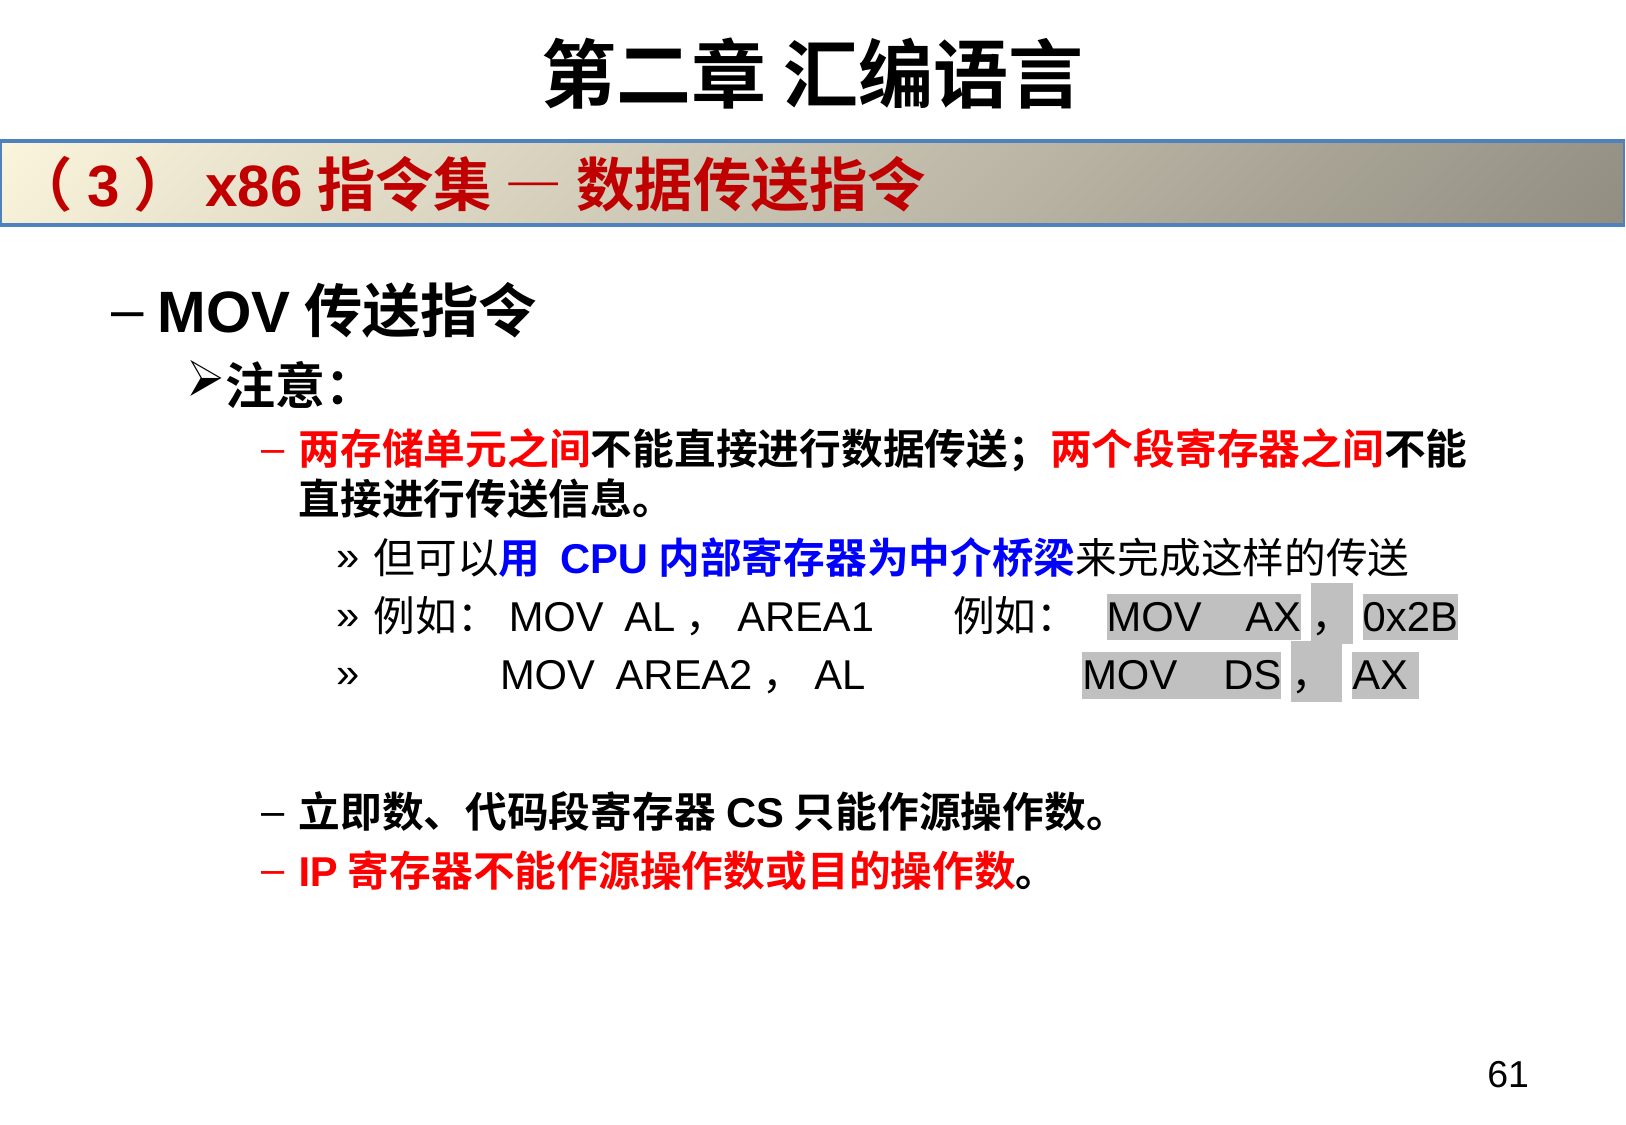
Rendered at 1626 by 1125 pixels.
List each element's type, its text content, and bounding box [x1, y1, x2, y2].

list MOV传送指令 注意： 两存储单元之间不能直接进行数据传送；两个段寄存器之间不能直接进行传送信息。 但可以用 CPU内部寄存器为中介桥梁来完成这样的传送 例如：MOV AL，AREA1 例如： MOV AX，0x2B MOV AREA2，AL MOV DS， AX 立即数、代码段寄存器CS只能作源操作数。 IP寄存器不能作源操作数或目的操作数。 [21, 267, 1484, 1071]
title 第二章 汇编语言 [81, 19, 1544, 126]
slide_number 61 [1164, 1042, 1544, 1103]
text_box （3）x86指令集 — 数据传送指令 [0, 139, 1625, 227]
